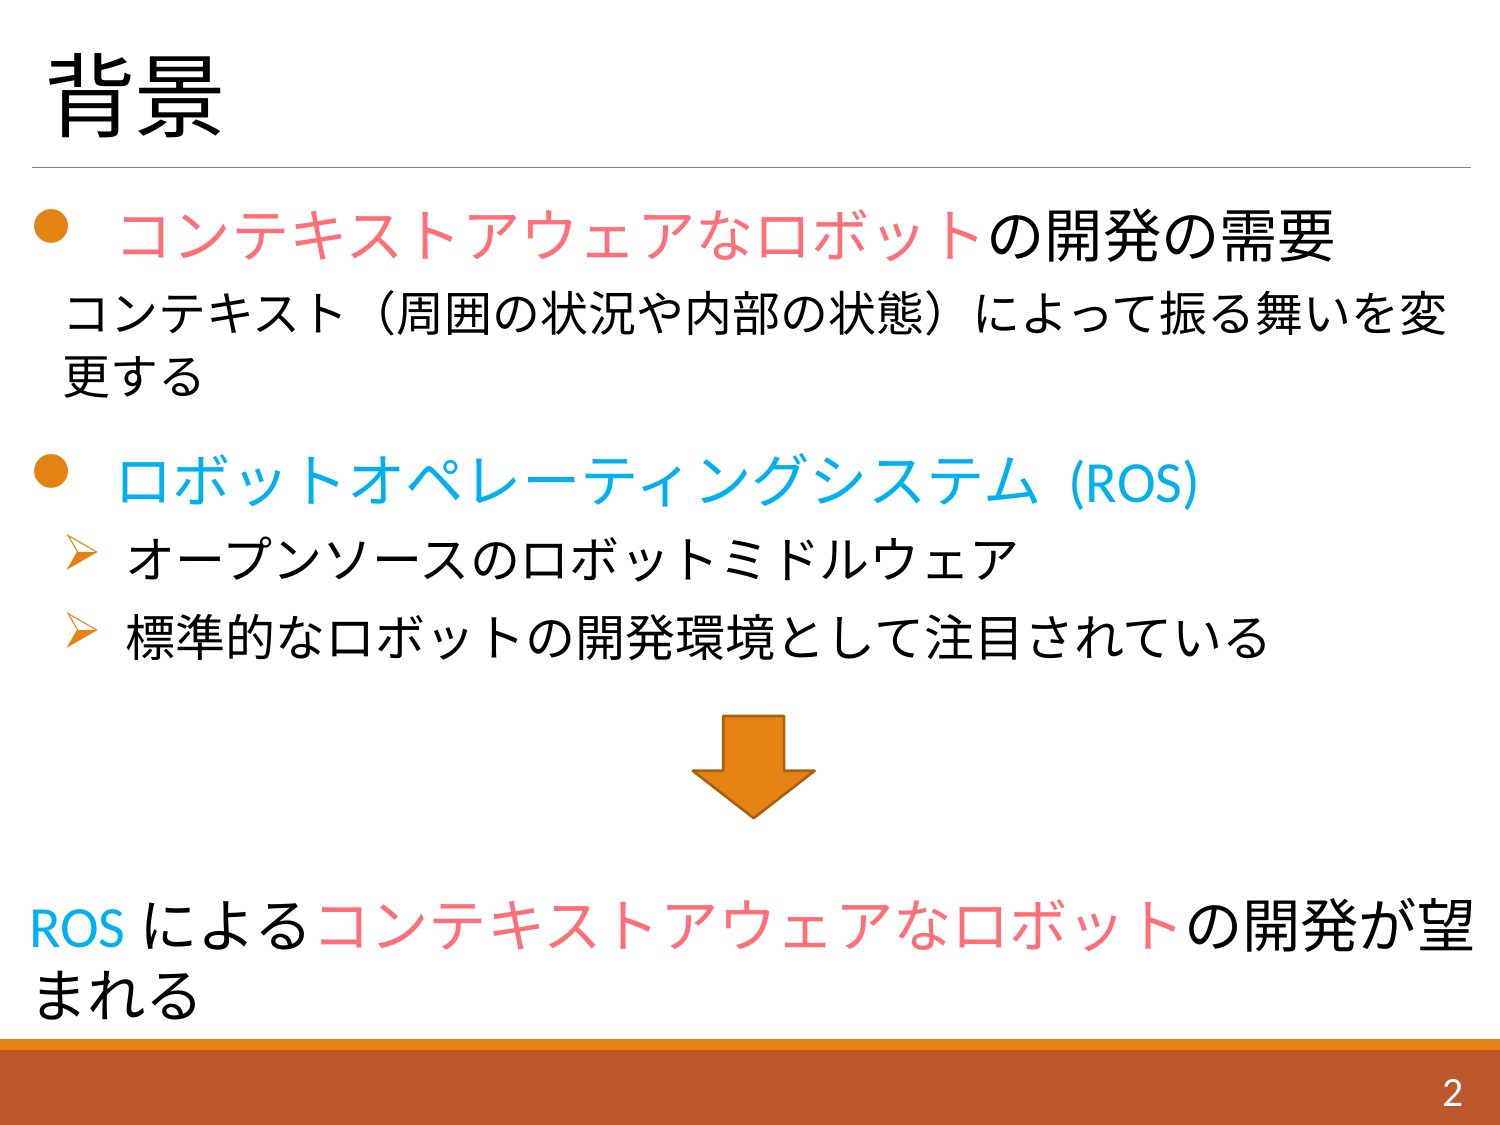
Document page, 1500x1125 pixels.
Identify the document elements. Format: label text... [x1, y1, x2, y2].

title 背景 [29, 26, 1479, 157]
list コンテキストアウェアなロボットの開発の需要 コンテキスト（周囲の状況や内部の状態）によって振る舞いを変更する ロボットオペレーティングシステム (ROS) オープンソースのロボットミドルウェア 標準的なロボットの開発環境として注目されている [29, 184, 1479, 789]
text_box [691, 714, 816, 820]
text_box ROSによるコンテキストアウェアなロボットの開発が望まれる [14, 881, 1493, 1037]
slide_number 1 [1316, 1059, 1479, 1120]
